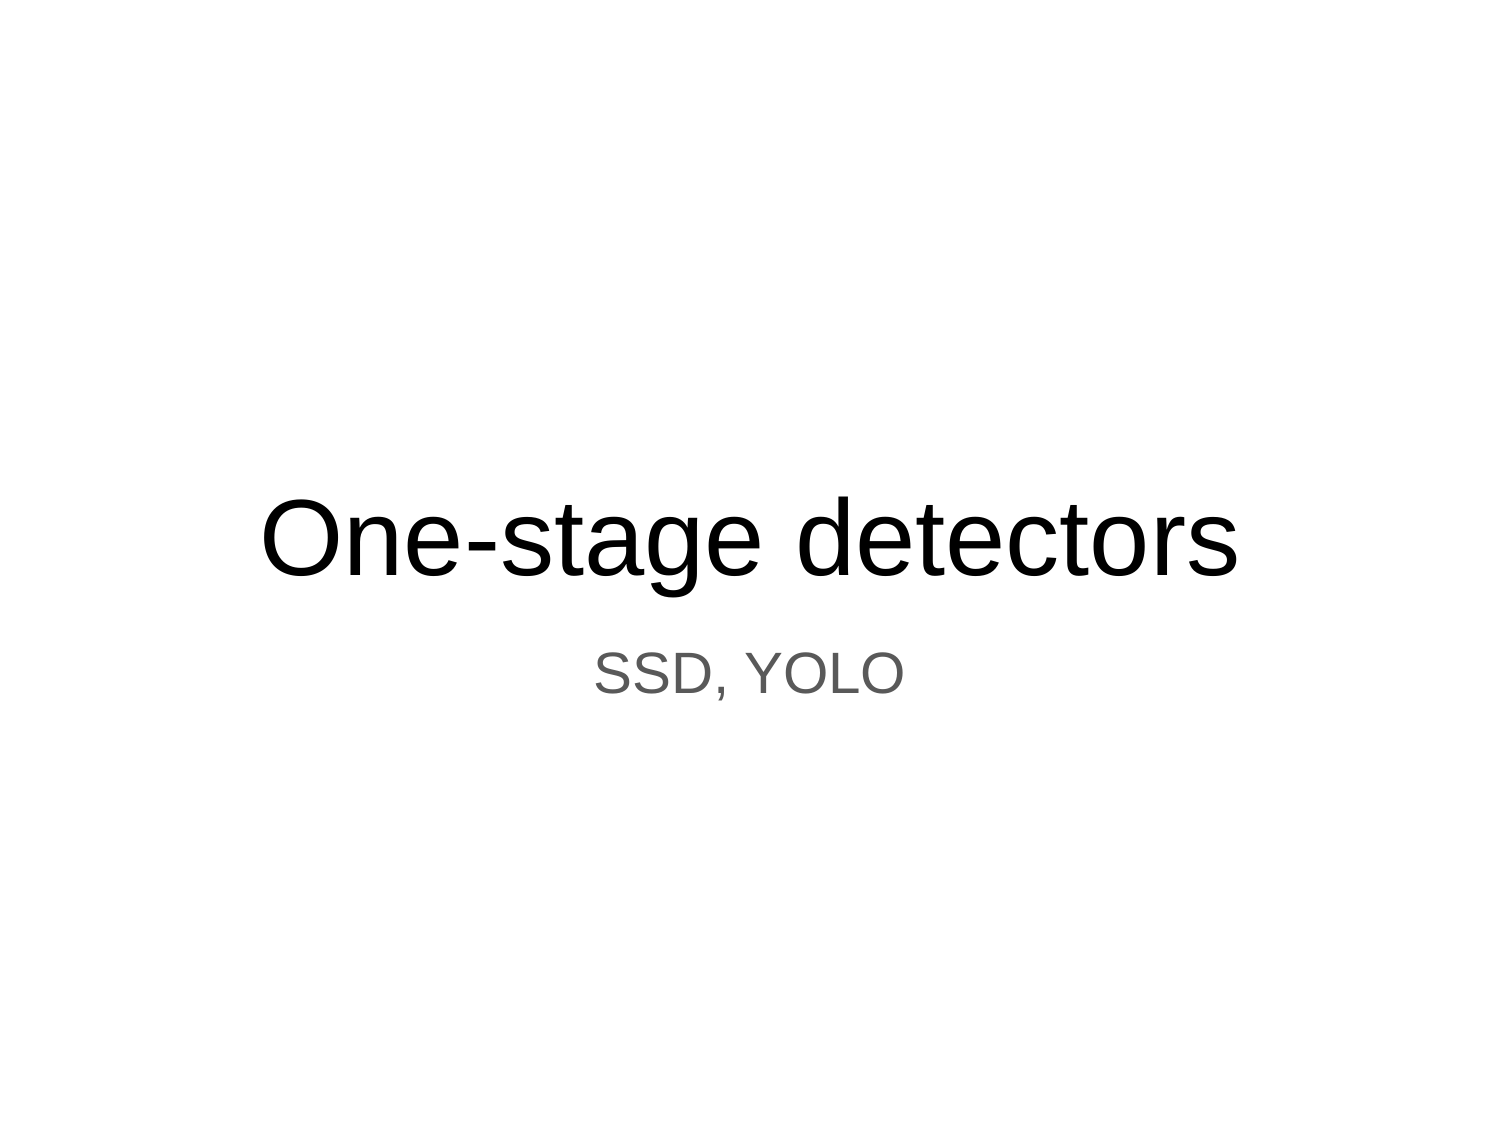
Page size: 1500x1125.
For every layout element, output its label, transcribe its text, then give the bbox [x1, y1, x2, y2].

title One-stage detectors [51, 162, 1449, 612]
subtitle SSD, YOLO [51, 619, 1449, 794]
